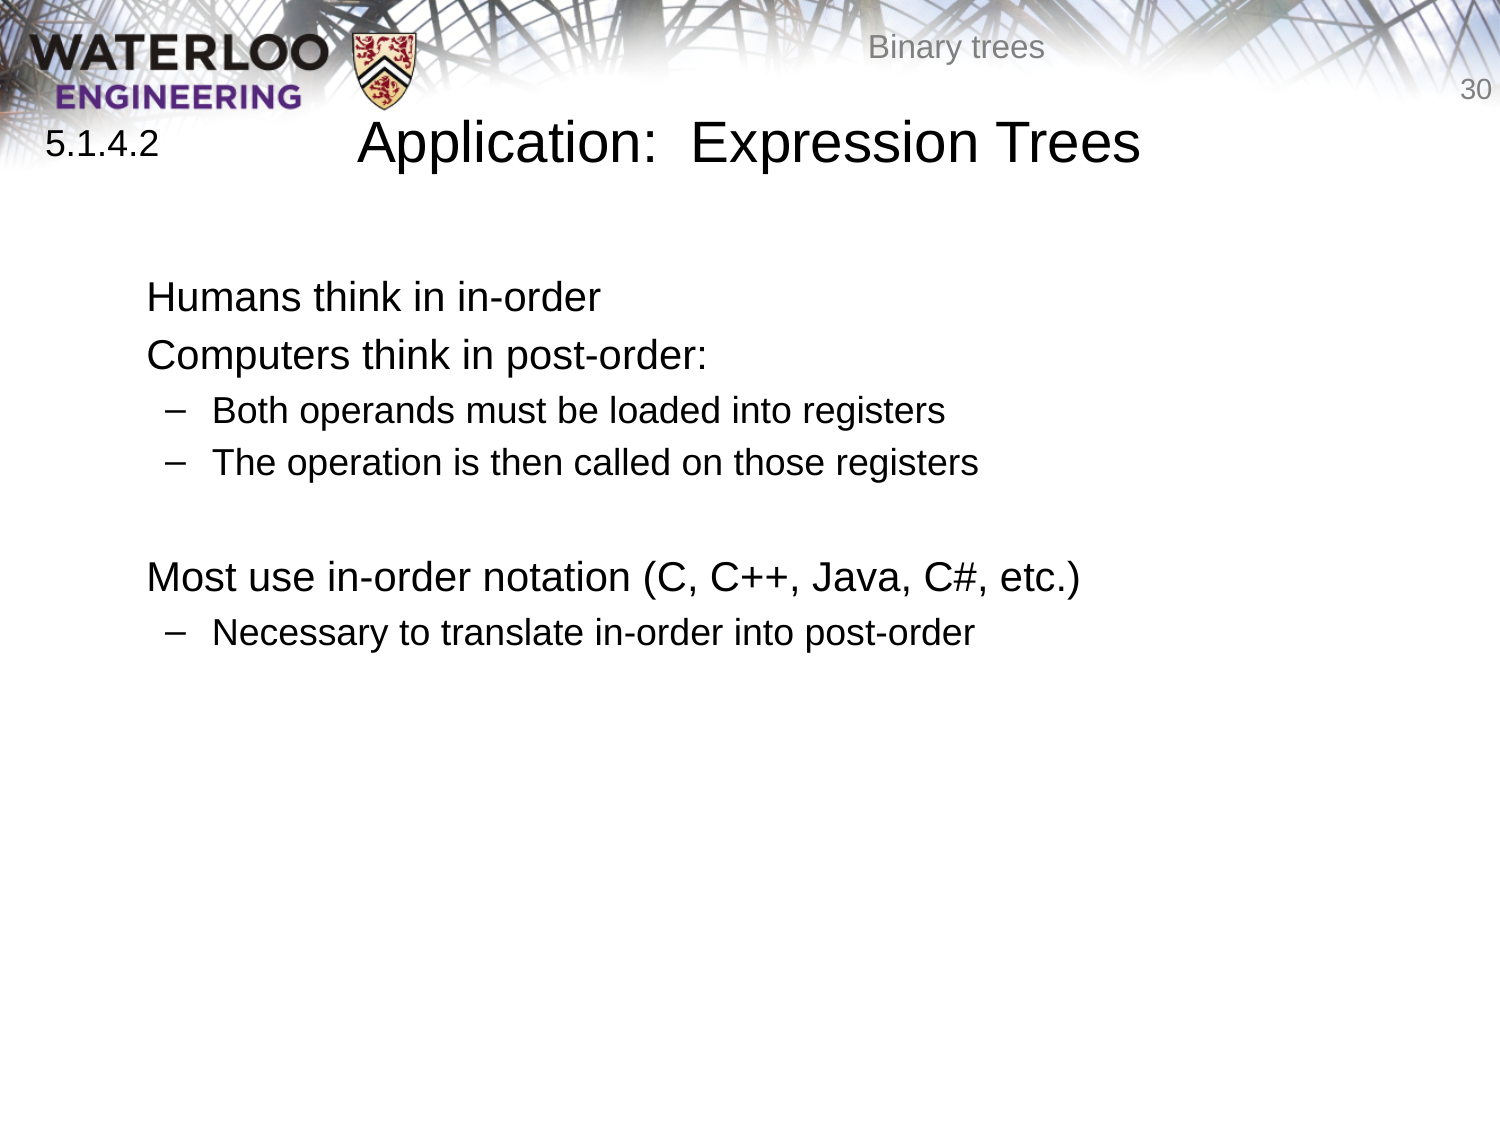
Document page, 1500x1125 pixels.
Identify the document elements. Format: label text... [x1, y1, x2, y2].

text_box 5.1.4.2 [30, 111, 175, 172]
list Humans think in in-order Computers think in post-order: Both operands must be loaded into registers The operation is then called on those registers Most use in-order notation (C, C++, Java, C#, etc.) Necessary to translate in-order into post-order [74, 262, 1426, 1006]
picture [0, 0, 1500, 1125]
title Application: Expression Trees [74, 44, 1426, 233]
